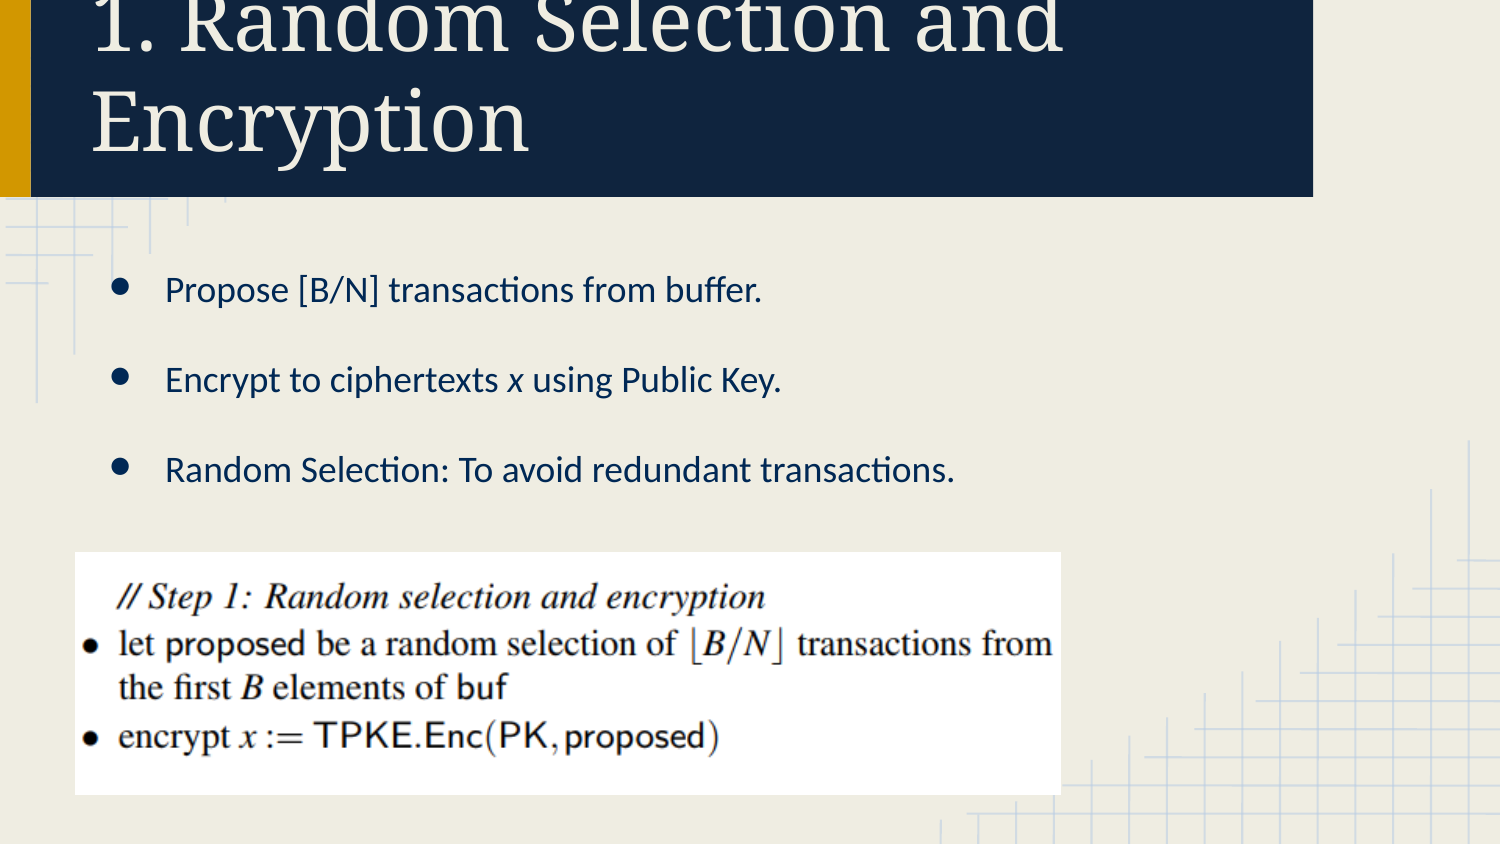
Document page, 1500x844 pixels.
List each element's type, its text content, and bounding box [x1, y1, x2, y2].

title 1. Random Selection and Encryption [75, 16, 1392, 183]
text_box Propose [B/N] transactions from buffer. Encrypt to ciphertexts x using Public Key. Random Selection: To avoid redundant transactions. [74, 250, 1258, 506]
picture [74, 552, 1062, 795]
